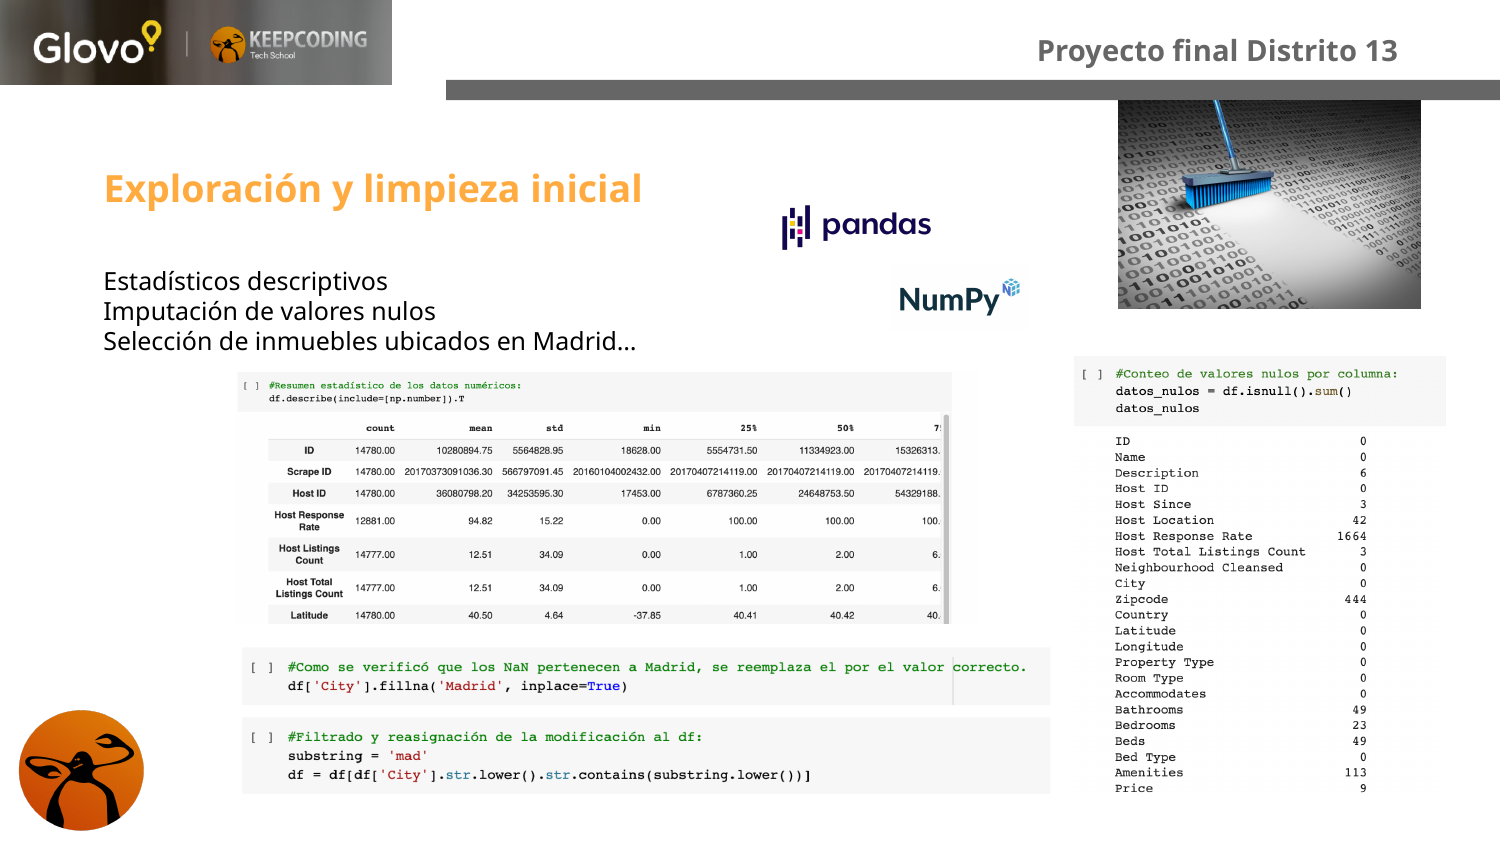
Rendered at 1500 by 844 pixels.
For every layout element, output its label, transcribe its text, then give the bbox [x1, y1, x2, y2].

picture [1118, 99, 1421, 309]
text_box Proyecto final Distrito 13 [498, 17, 1421, 83]
picture [0, 0, 392, 85]
picture [236, 371, 979, 624]
picture [889, 263, 1030, 330]
picture [1071, 356, 1446, 797]
text_box [446, 79, 1500, 101]
picture [775, 194, 939, 261]
text_box Estadísticos descriptivos Imputación de valores nulos Selección de inmuebles ubicados en Madrid… [88, 250, 694, 371]
picture [0, 642, 1051, 844]
text_box Exploración y limpieza inicial [88, 150, 1113, 225]
